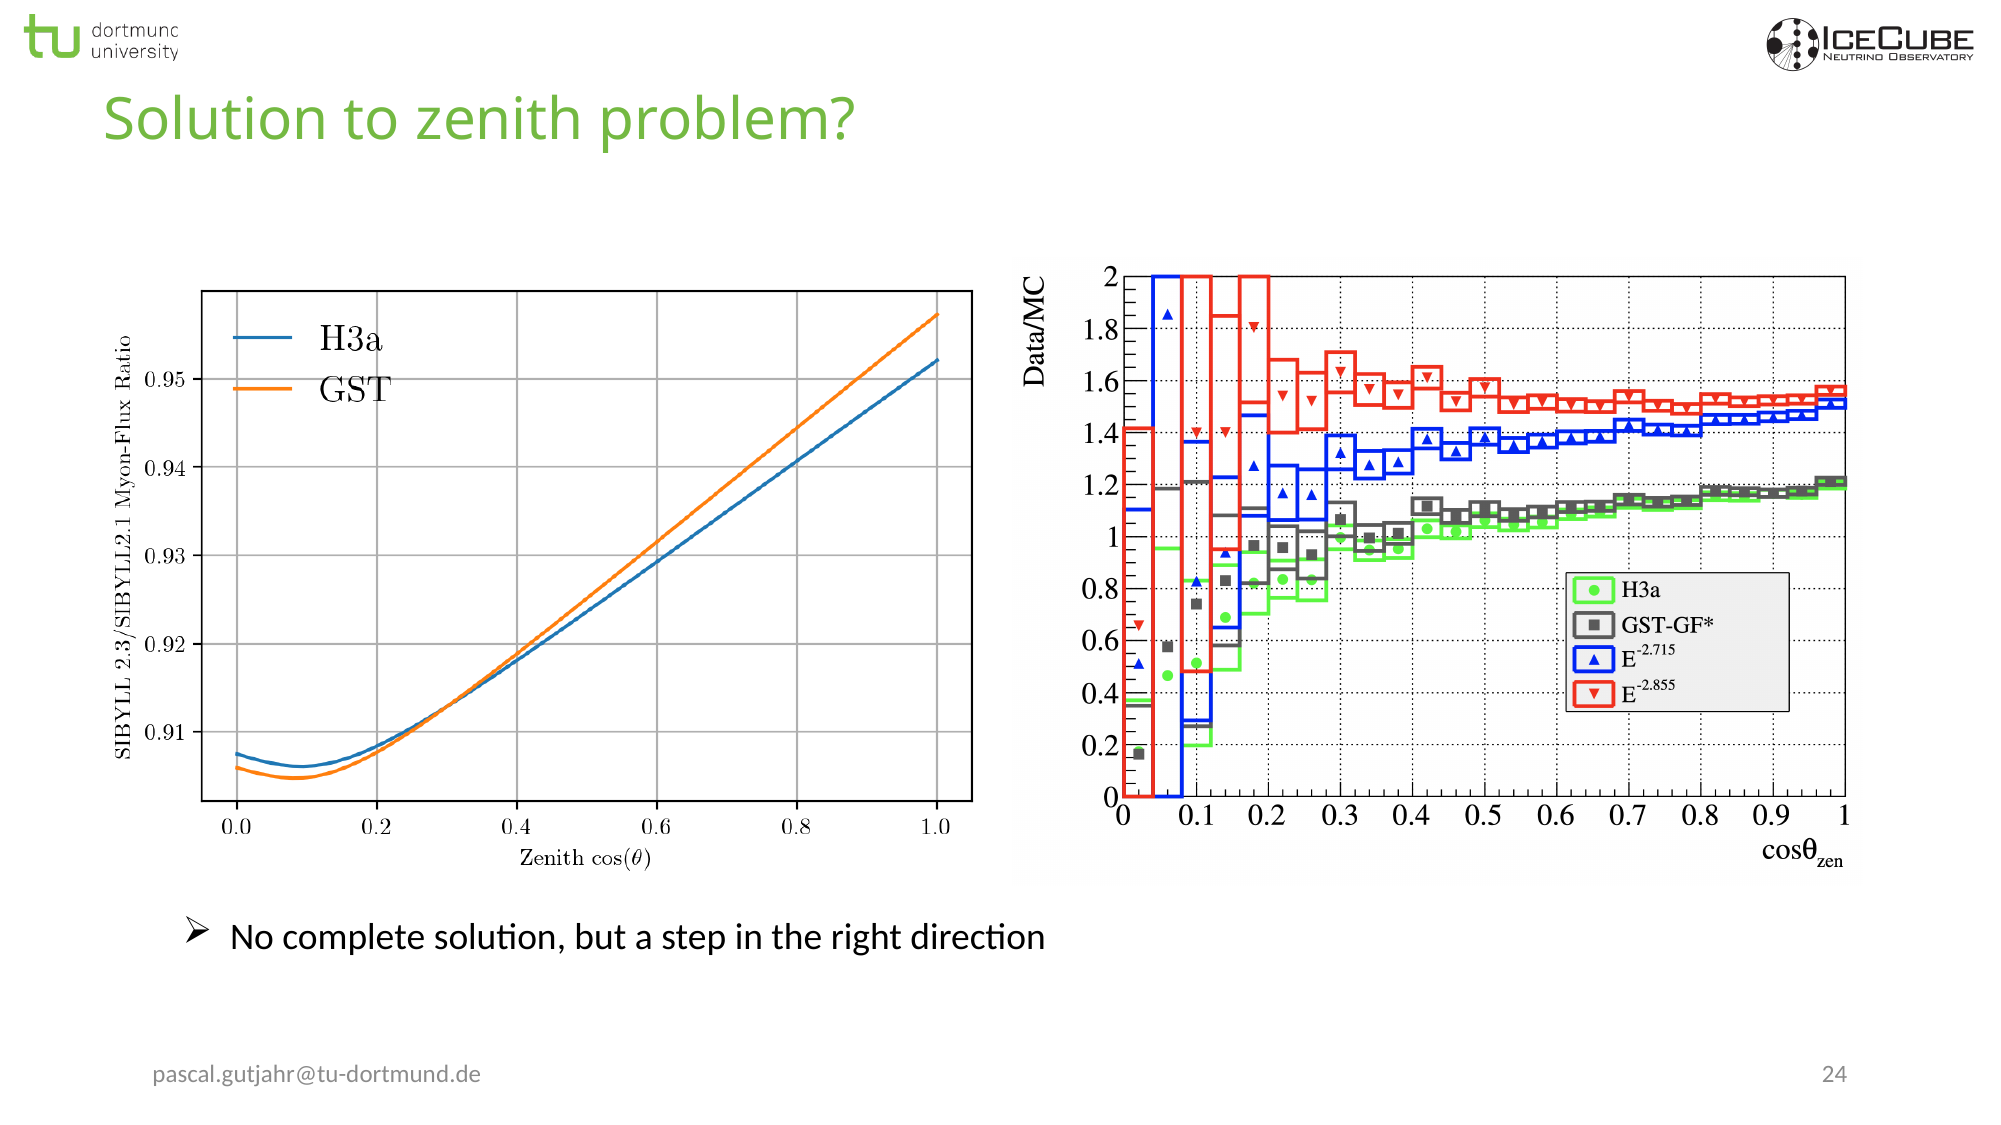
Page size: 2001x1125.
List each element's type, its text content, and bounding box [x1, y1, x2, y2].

slide_number pascal.gutjahr@tu-dortmund.de [137, 1042, 588, 1103]
text_box No complete solution, but a step in the right direction [168, 904, 1551, 965]
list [95, 275, 988, 886]
slide_number 24 [1412, 1042, 1863, 1103]
title Solution to zenith problem? [88, 59, 1977, 182]
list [1012, 257, 1863, 886]
